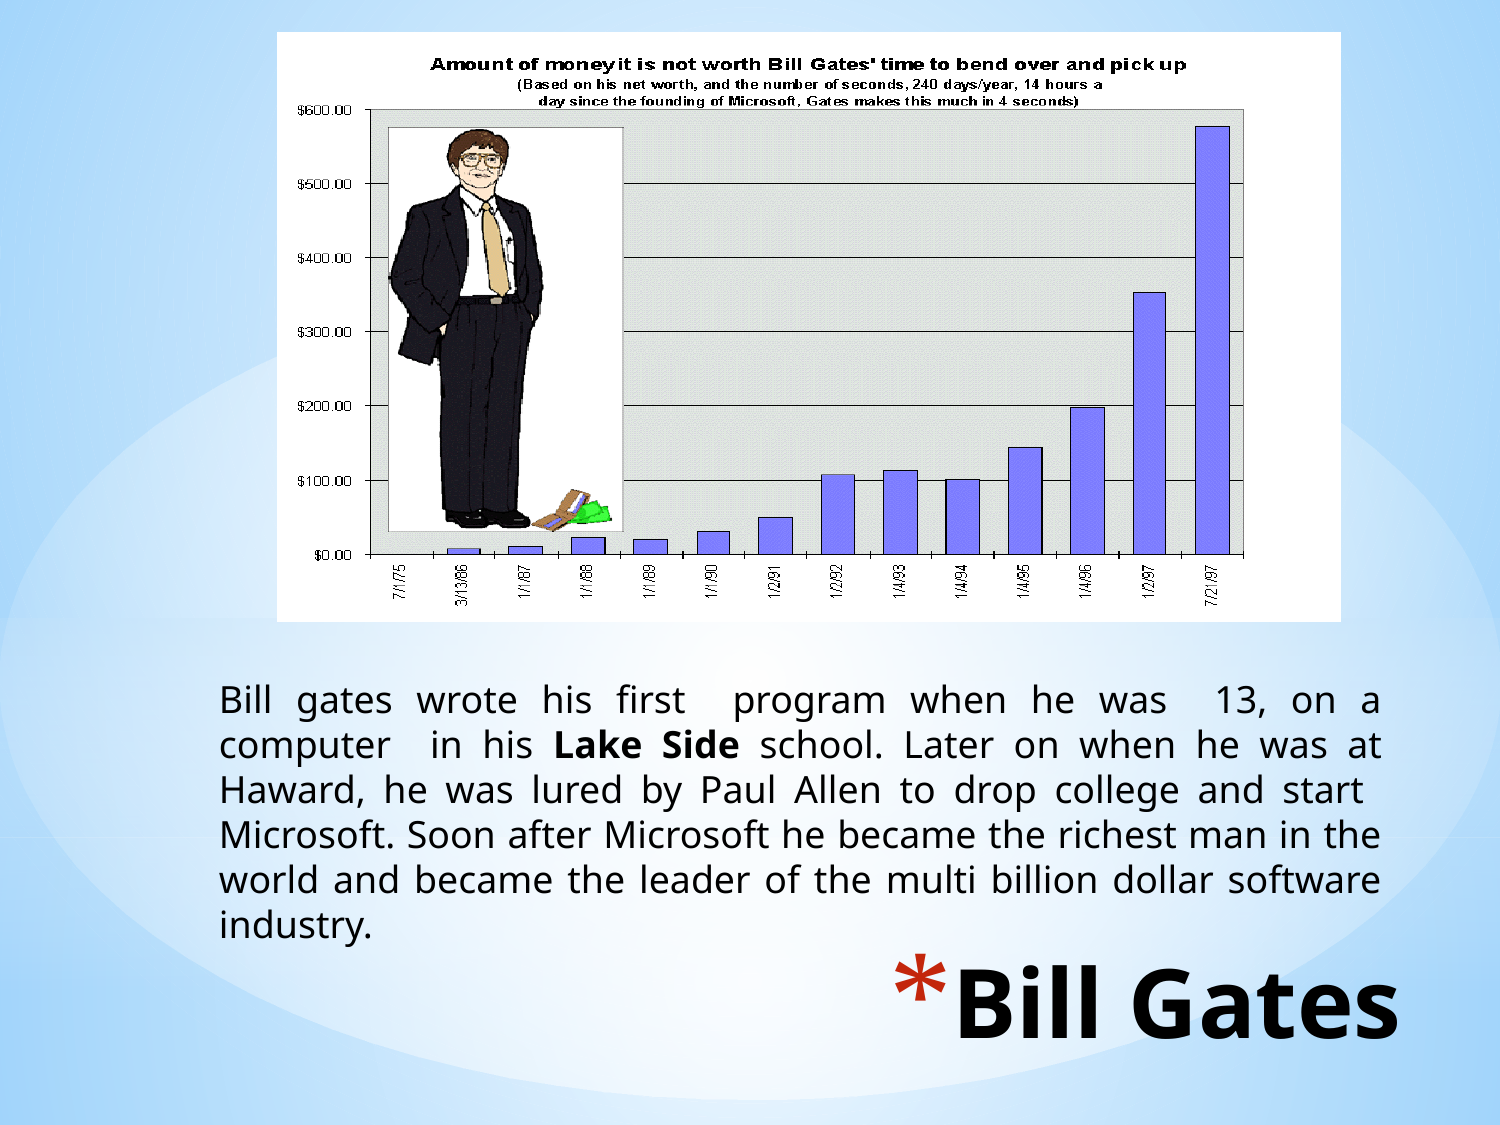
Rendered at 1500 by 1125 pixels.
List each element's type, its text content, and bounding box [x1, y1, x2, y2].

picture [277, 31, 1341, 622]
text_box Bill gates wrote his first program when he was 13, on a computer in his Lake Side school. Later on when he was at Haward, he was lured by Paul Allen to drop college and start Microsoft. Soon after Microsoft he became the richest man in the world and became the leader of the multi billion dollar software industry. [204, 668, 1398, 954]
title Bill Gates [348, 935, 1417, 1123]
